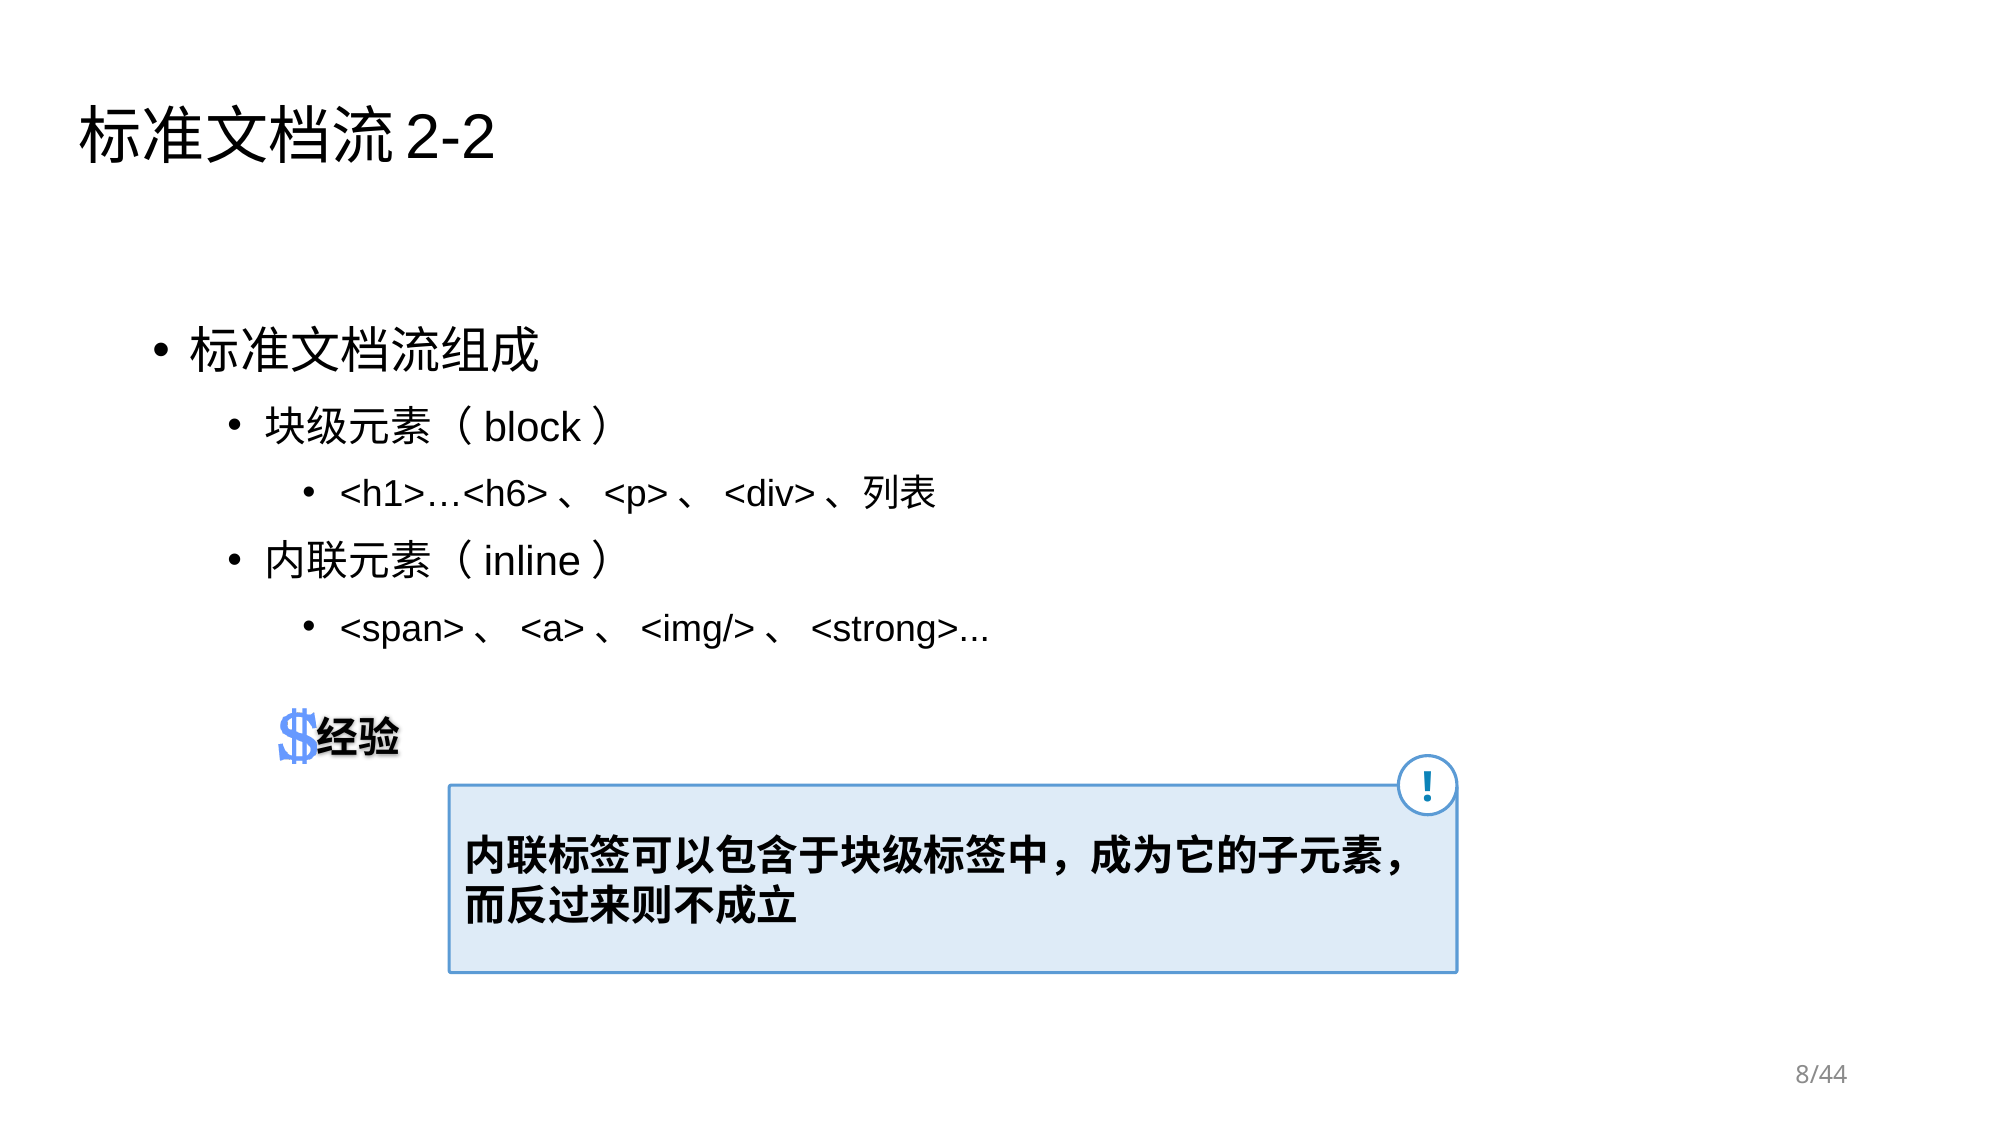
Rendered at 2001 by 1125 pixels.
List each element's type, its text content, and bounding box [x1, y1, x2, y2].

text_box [278, 703, 416, 769]
title 标准文档流2-2 [63, 72, 738, 179]
list 标准文档流组成 块级元素（block） <h1>…<h6>、<p>、<div>、列表 内联元素（inline） <span>、<a>、<img/>、<strong>... [137, 299, 1863, 1014]
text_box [449, 755, 1457, 973]
slide_number /44 [1412, 1042, 1863, 1103]
